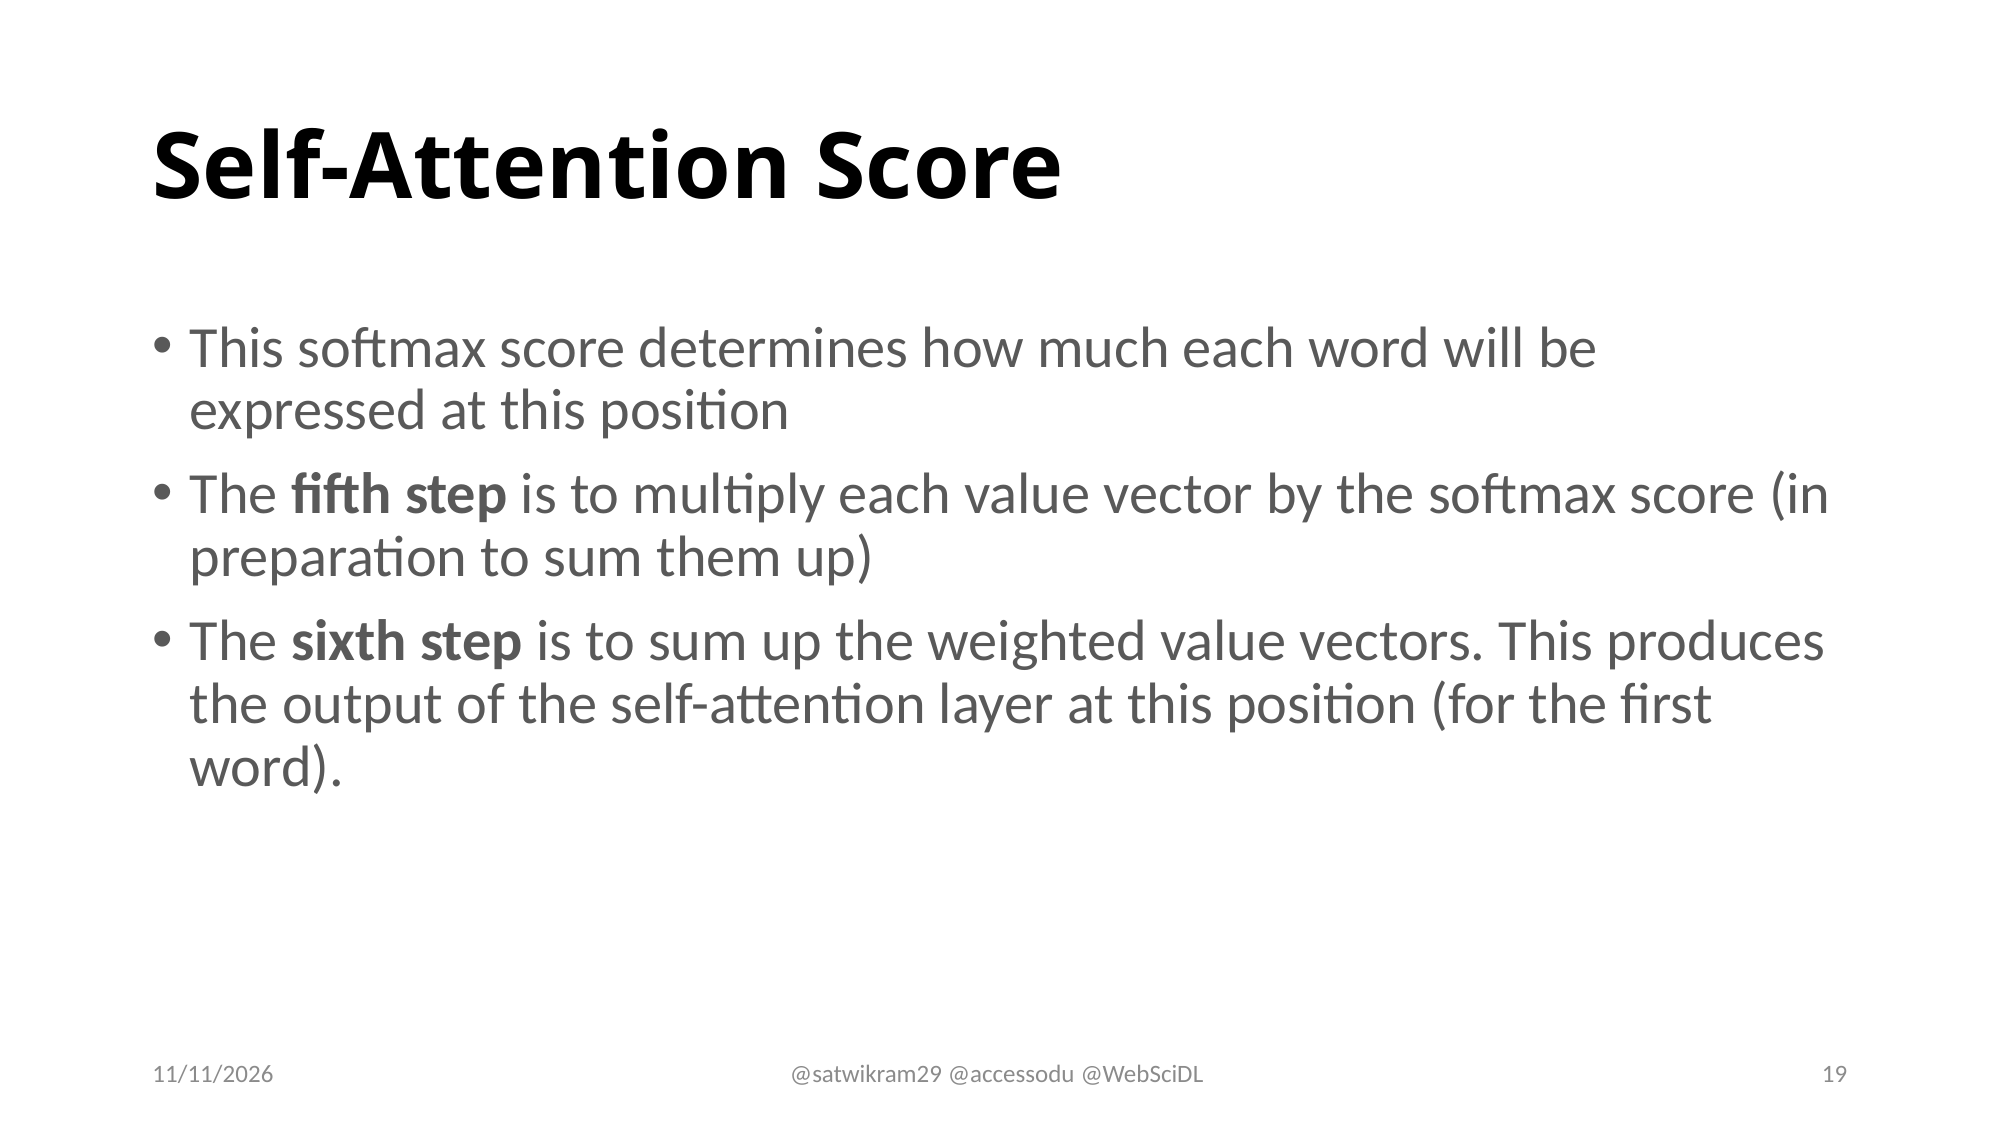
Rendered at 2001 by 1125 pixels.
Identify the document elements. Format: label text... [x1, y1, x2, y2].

title Self-Attention Score [137, 59, 1863, 278]
slide_number 19 [1412, 1042, 1863, 1103]
footer @satwikram29 @accessodu @WebSciDL [662, 1042, 1338, 1103]
list This softmax score determines how much each word will be expressed at this position The fifth step is to multiply each value vector by the softmax score (in preparation to sum them up) The sixth step is to sum up the weighted value vectors. This produces the output of the self-attention layer at this position (for the first word). [137, 309, 1863, 1014]
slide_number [137, 1042, 588, 1103]
